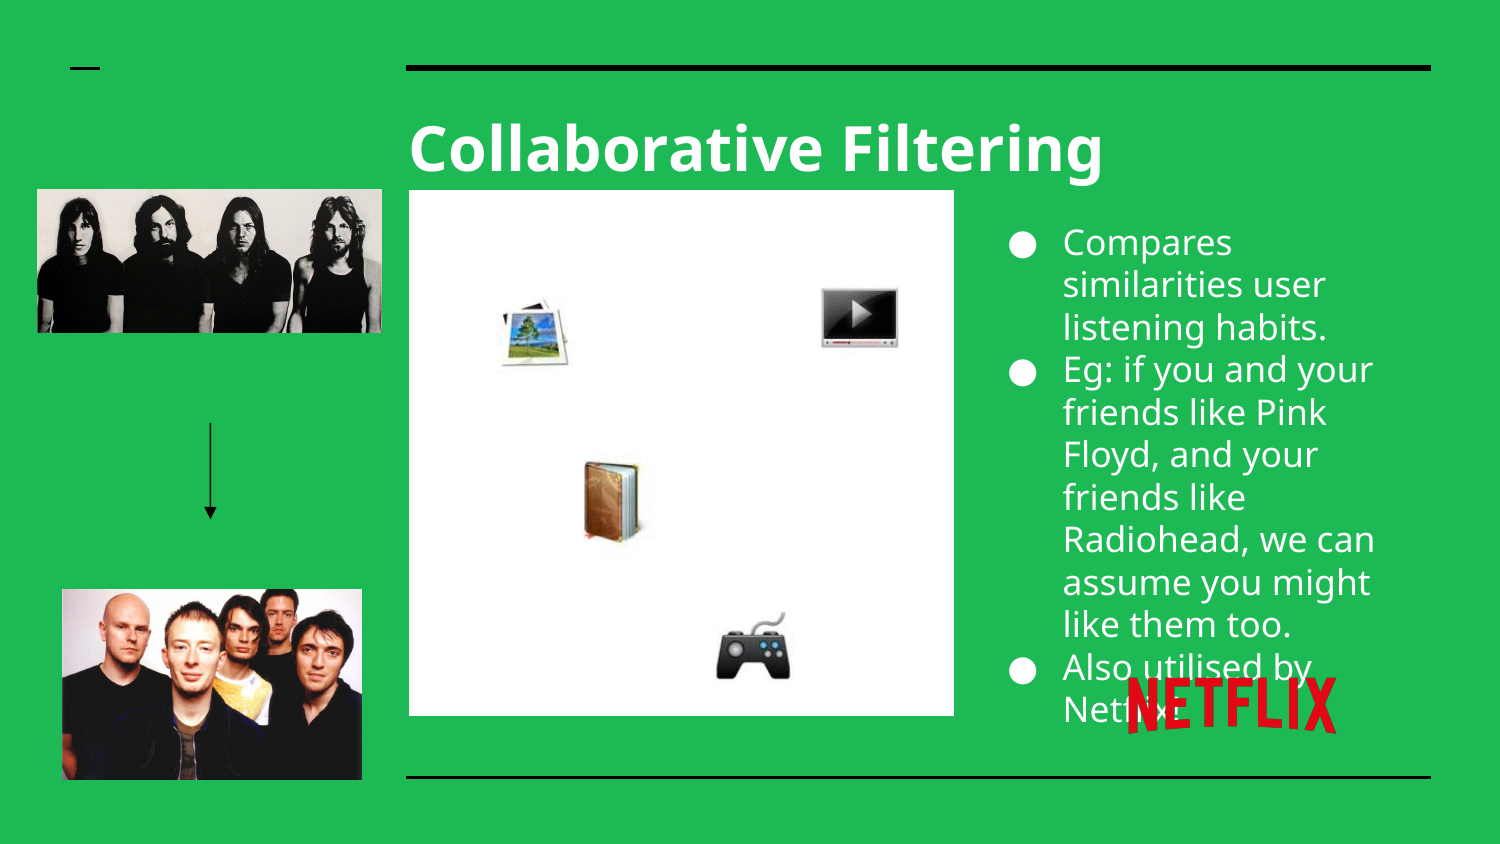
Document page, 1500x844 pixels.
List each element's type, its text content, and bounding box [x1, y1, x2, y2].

picture [37, 189, 382, 333]
picture [1105, 630, 1361, 774]
text_box Compares similarities user listening habits. Eg: if you and your friends like Pink Floyd, and your friends like Radiohead, we can assume you might like them too. Also utilised by Netflix! [972, 204, 1431, 703]
title Collaborative Filtering [393, 94, 1431, 199]
picture [409, 190, 954, 716]
picture [62, 589, 362, 780]
